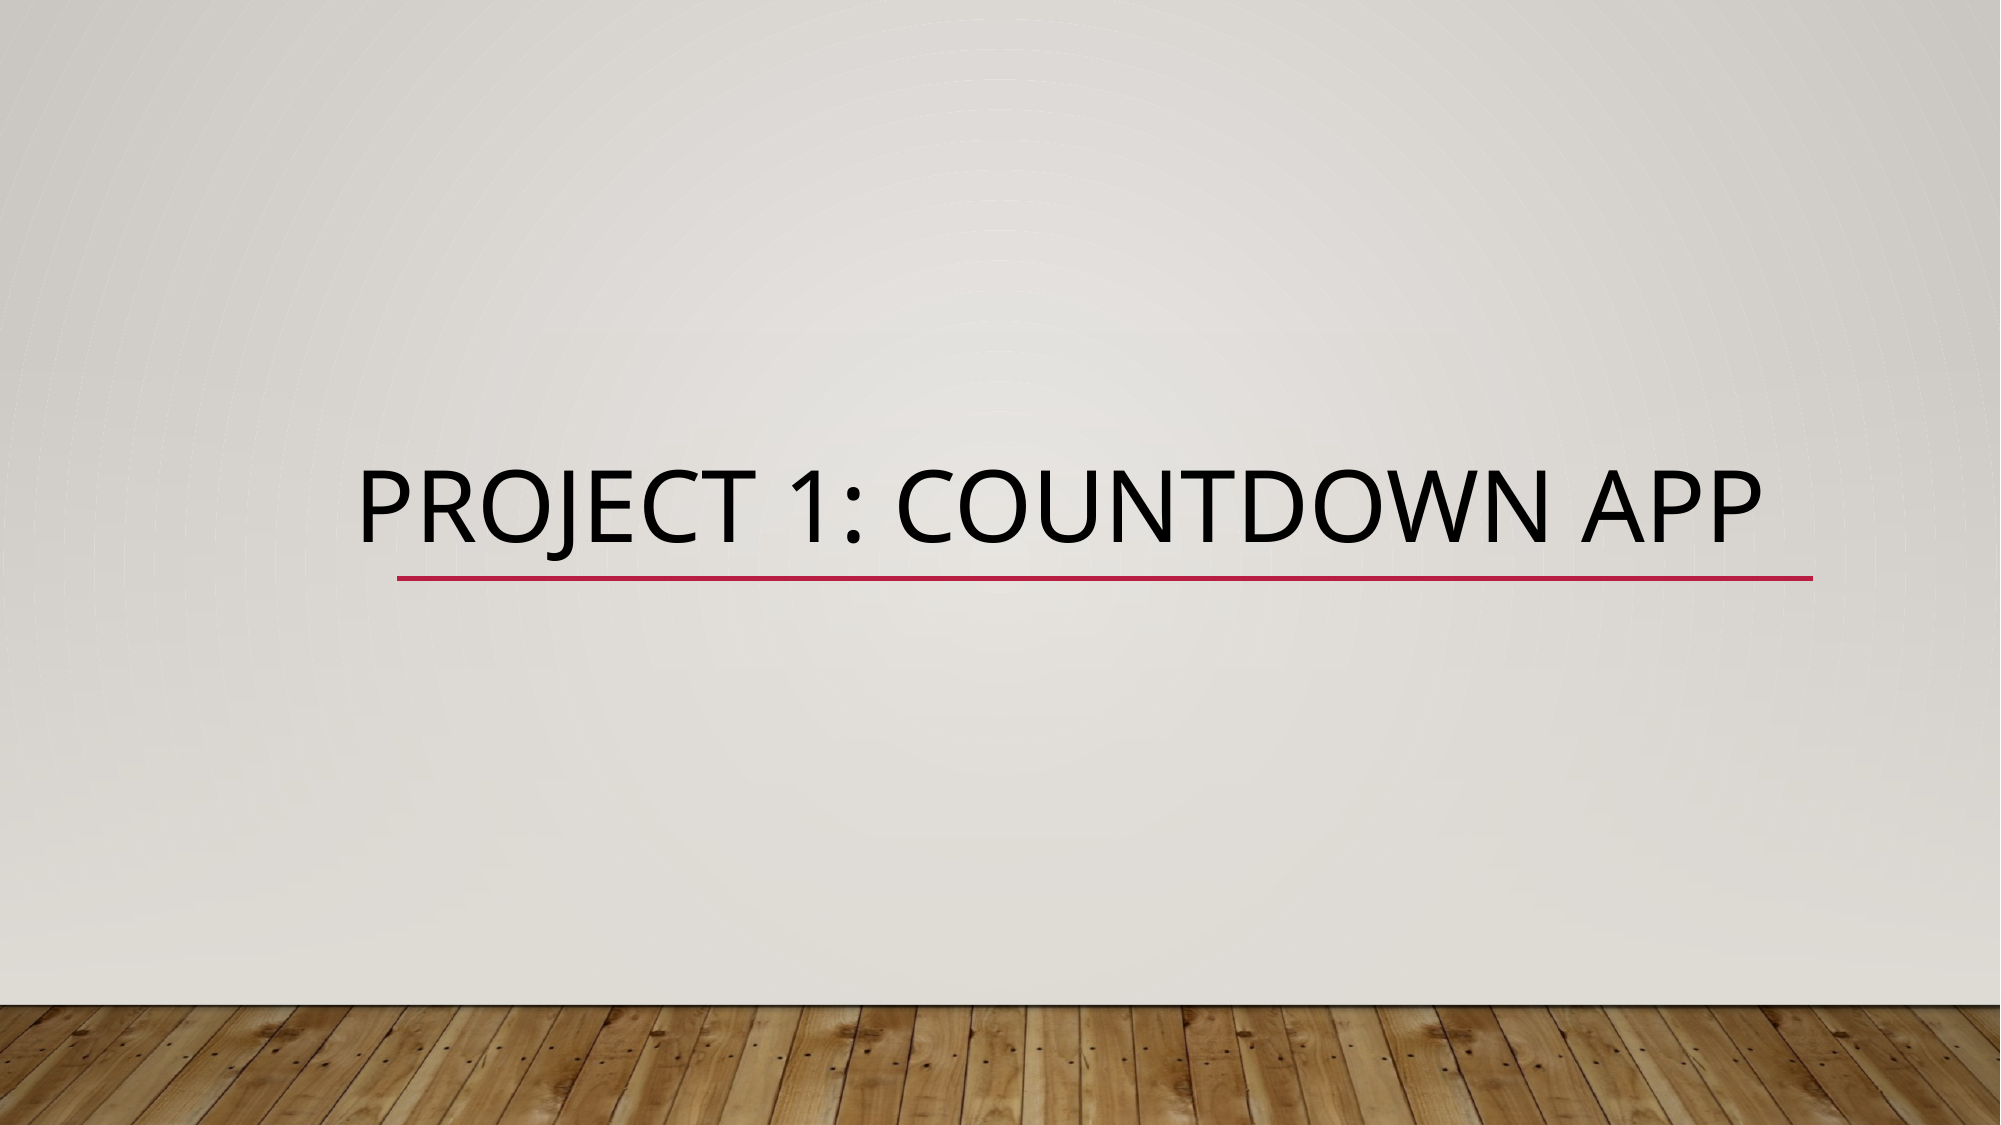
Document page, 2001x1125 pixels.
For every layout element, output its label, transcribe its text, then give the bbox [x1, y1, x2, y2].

picture [0, 1005, 2000, 1125]
title Project 1: Countdown app [339, 418, 1845, 564]
